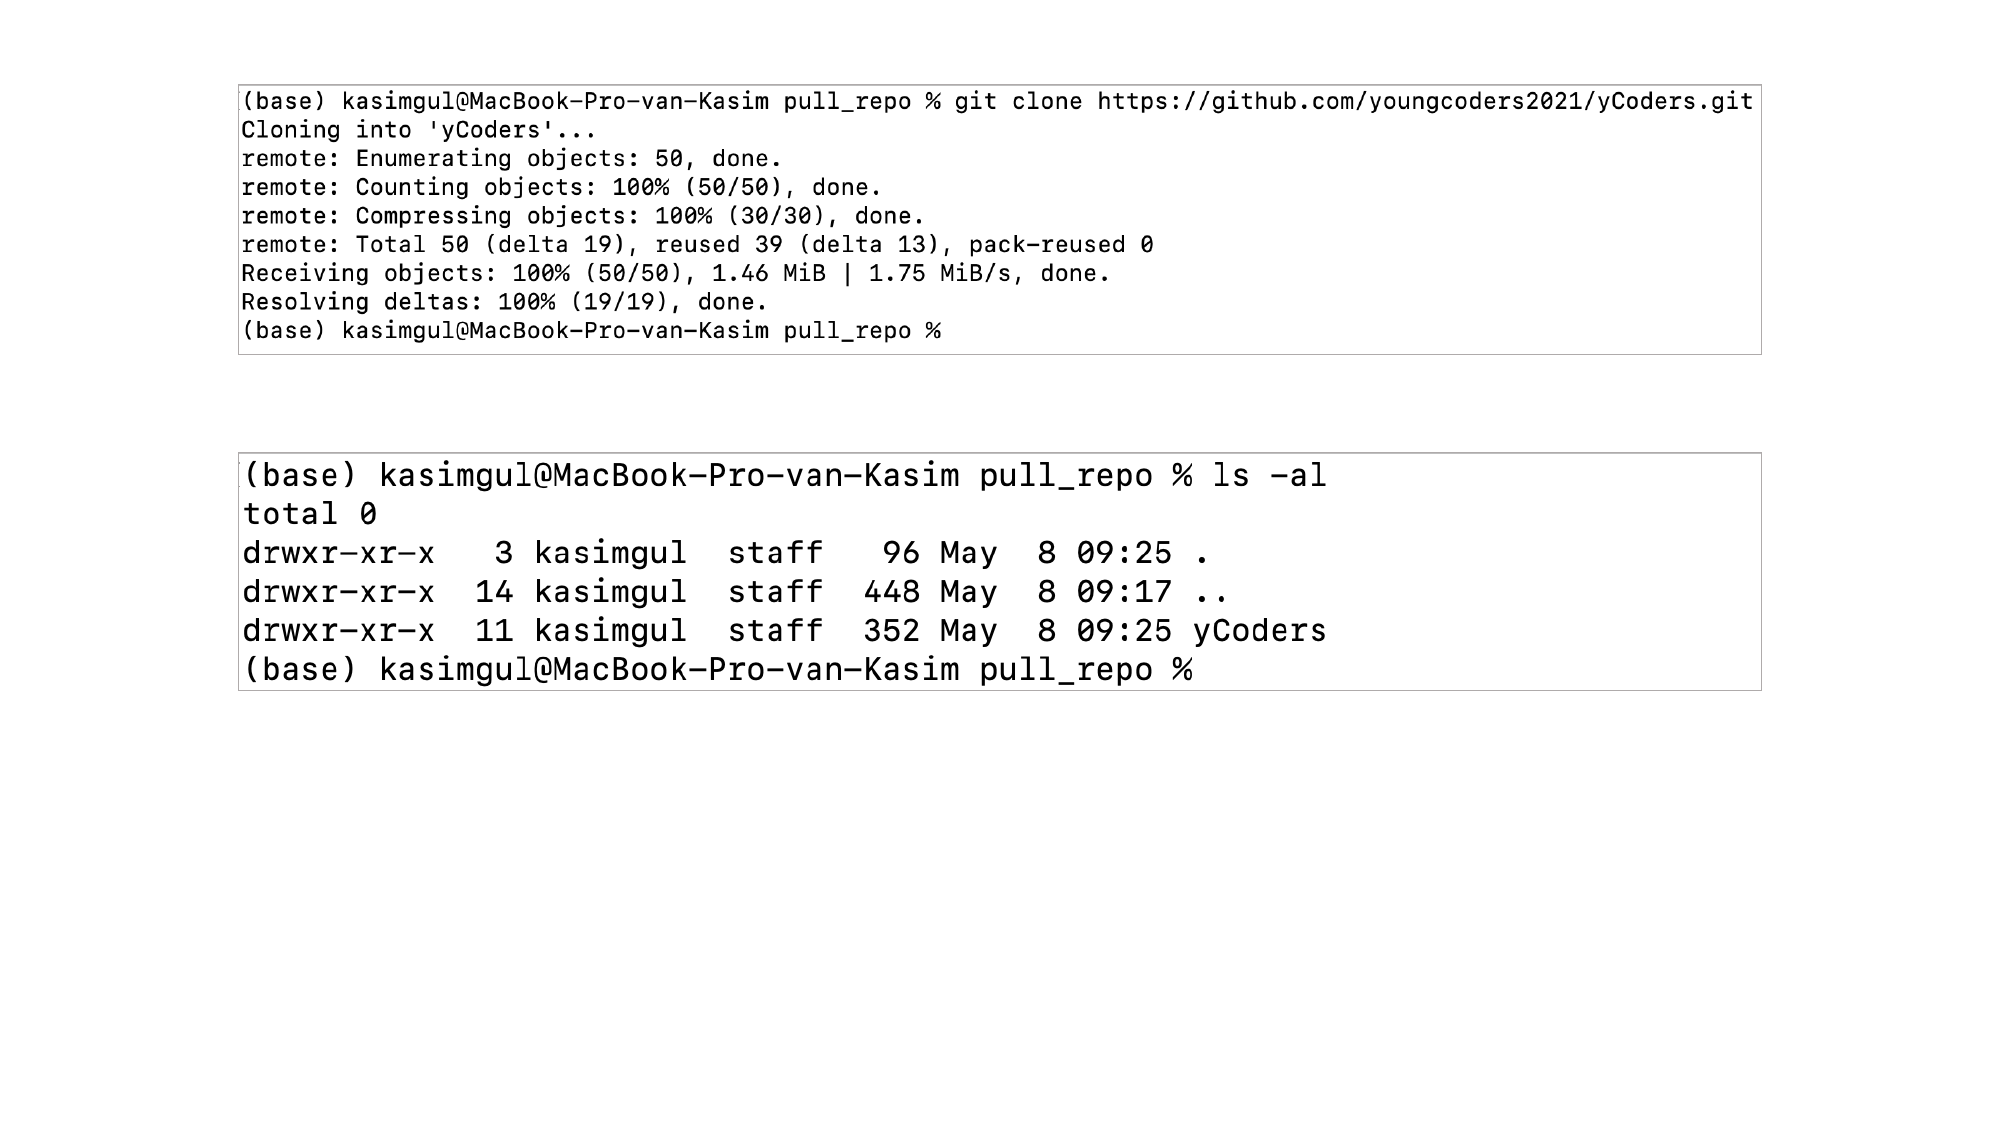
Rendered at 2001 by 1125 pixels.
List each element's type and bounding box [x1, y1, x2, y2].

picture [238, 84, 1762, 355]
picture [238, 452, 1762, 691]
